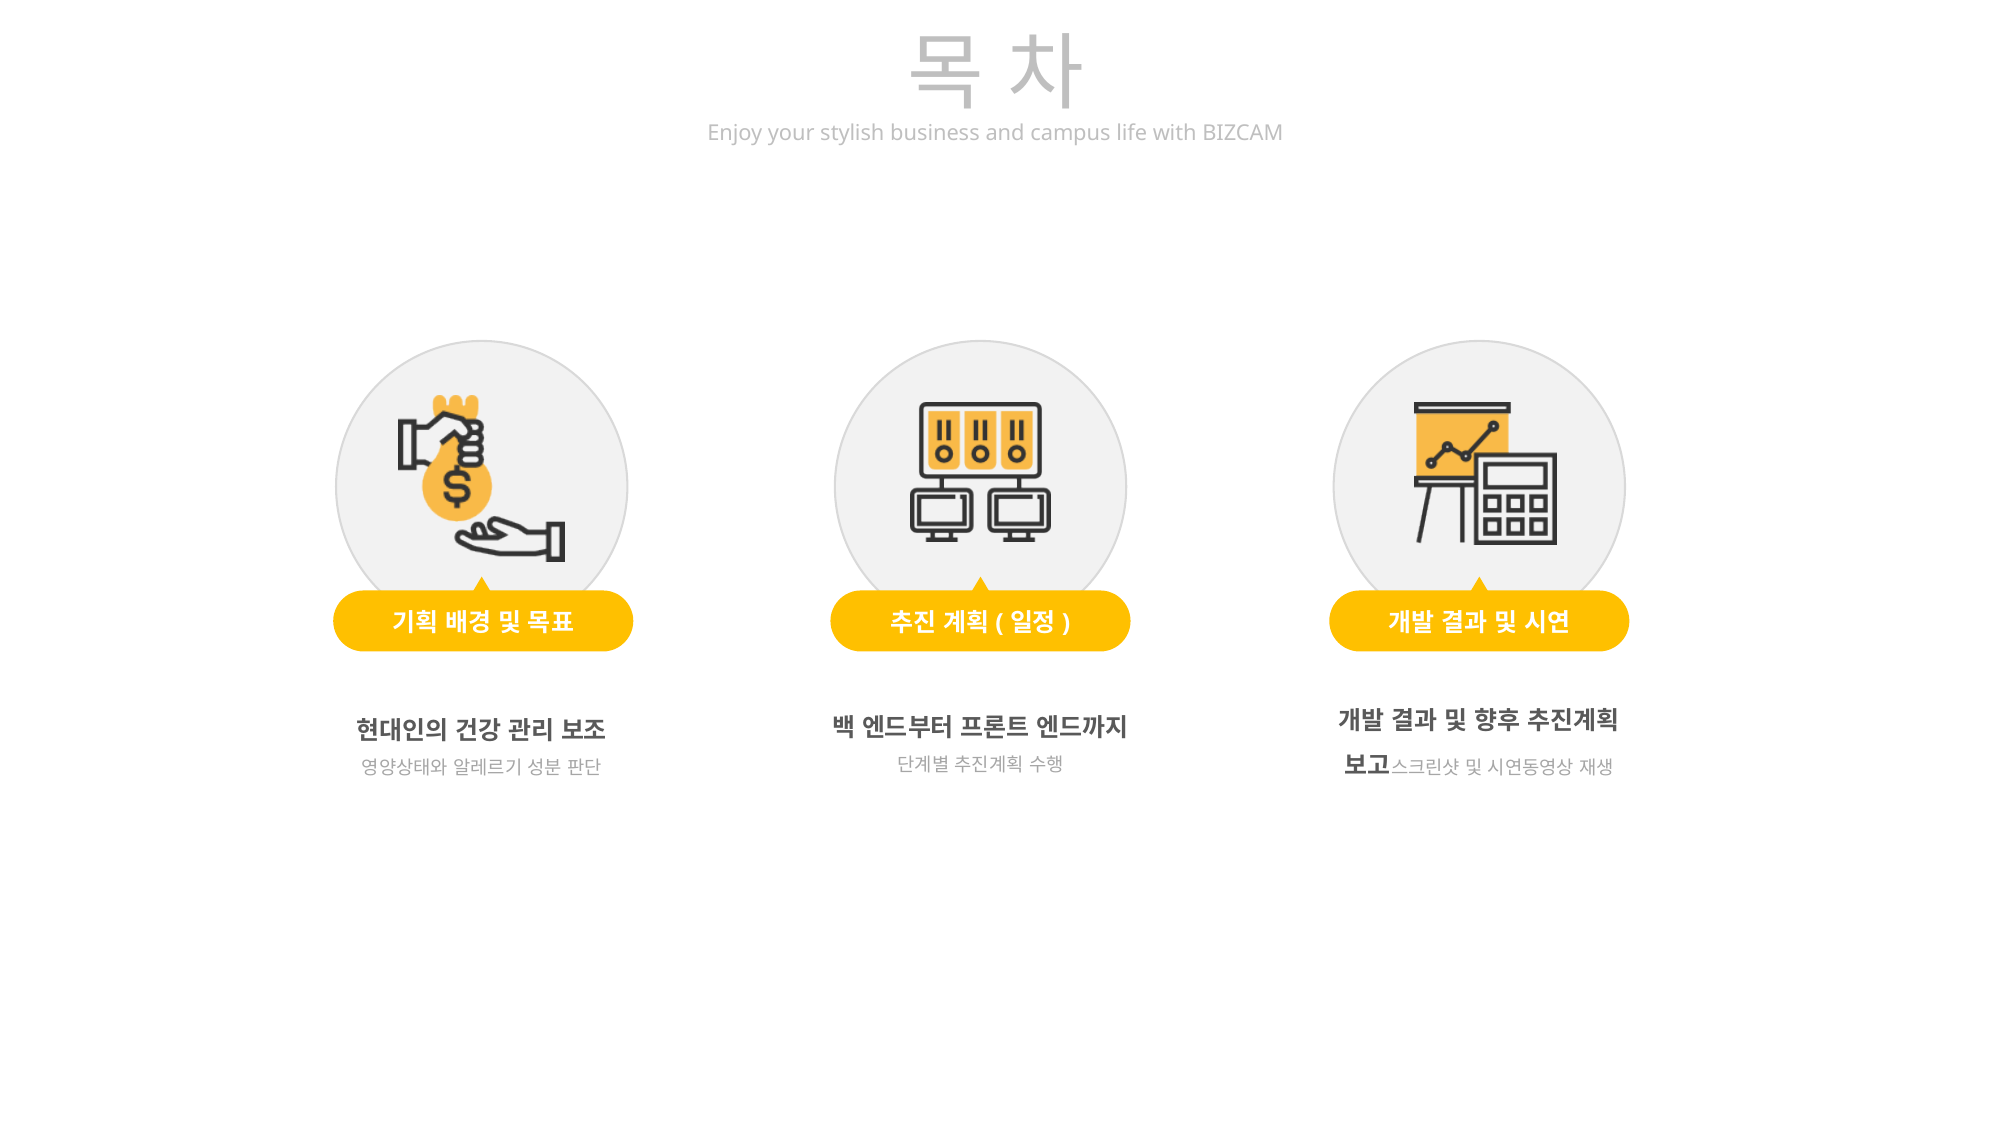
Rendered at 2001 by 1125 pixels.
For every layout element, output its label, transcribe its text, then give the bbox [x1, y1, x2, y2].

picture [910, 402, 1051, 542]
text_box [830, 576, 1131, 652]
text_box [1332, 339, 1627, 576]
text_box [1329, 576, 1630, 652]
picture [1414, 402, 1557, 545]
text_box 개발 결과 및 향후 추진계획 보고스크린샷 및 시연동영상 재생 [1278, 682, 1680, 787]
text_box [333, 576, 634, 652]
picture [398, 395, 565, 562]
text_box 현대인의 건강 관리 보조 영양상태와 알레르기 성분 판단 [281, 692, 683, 786]
text_box [334, 339, 629, 576]
text_box 목 차 Enjoy your stylish business and campus life with BIZCAM [489, 11, 1503, 153]
text_box 백 엔드부터 프론트 엔드까지 단계별 추진계획 수행 [780, 689, 1182, 783]
text_box [833, 339, 1128, 576]
